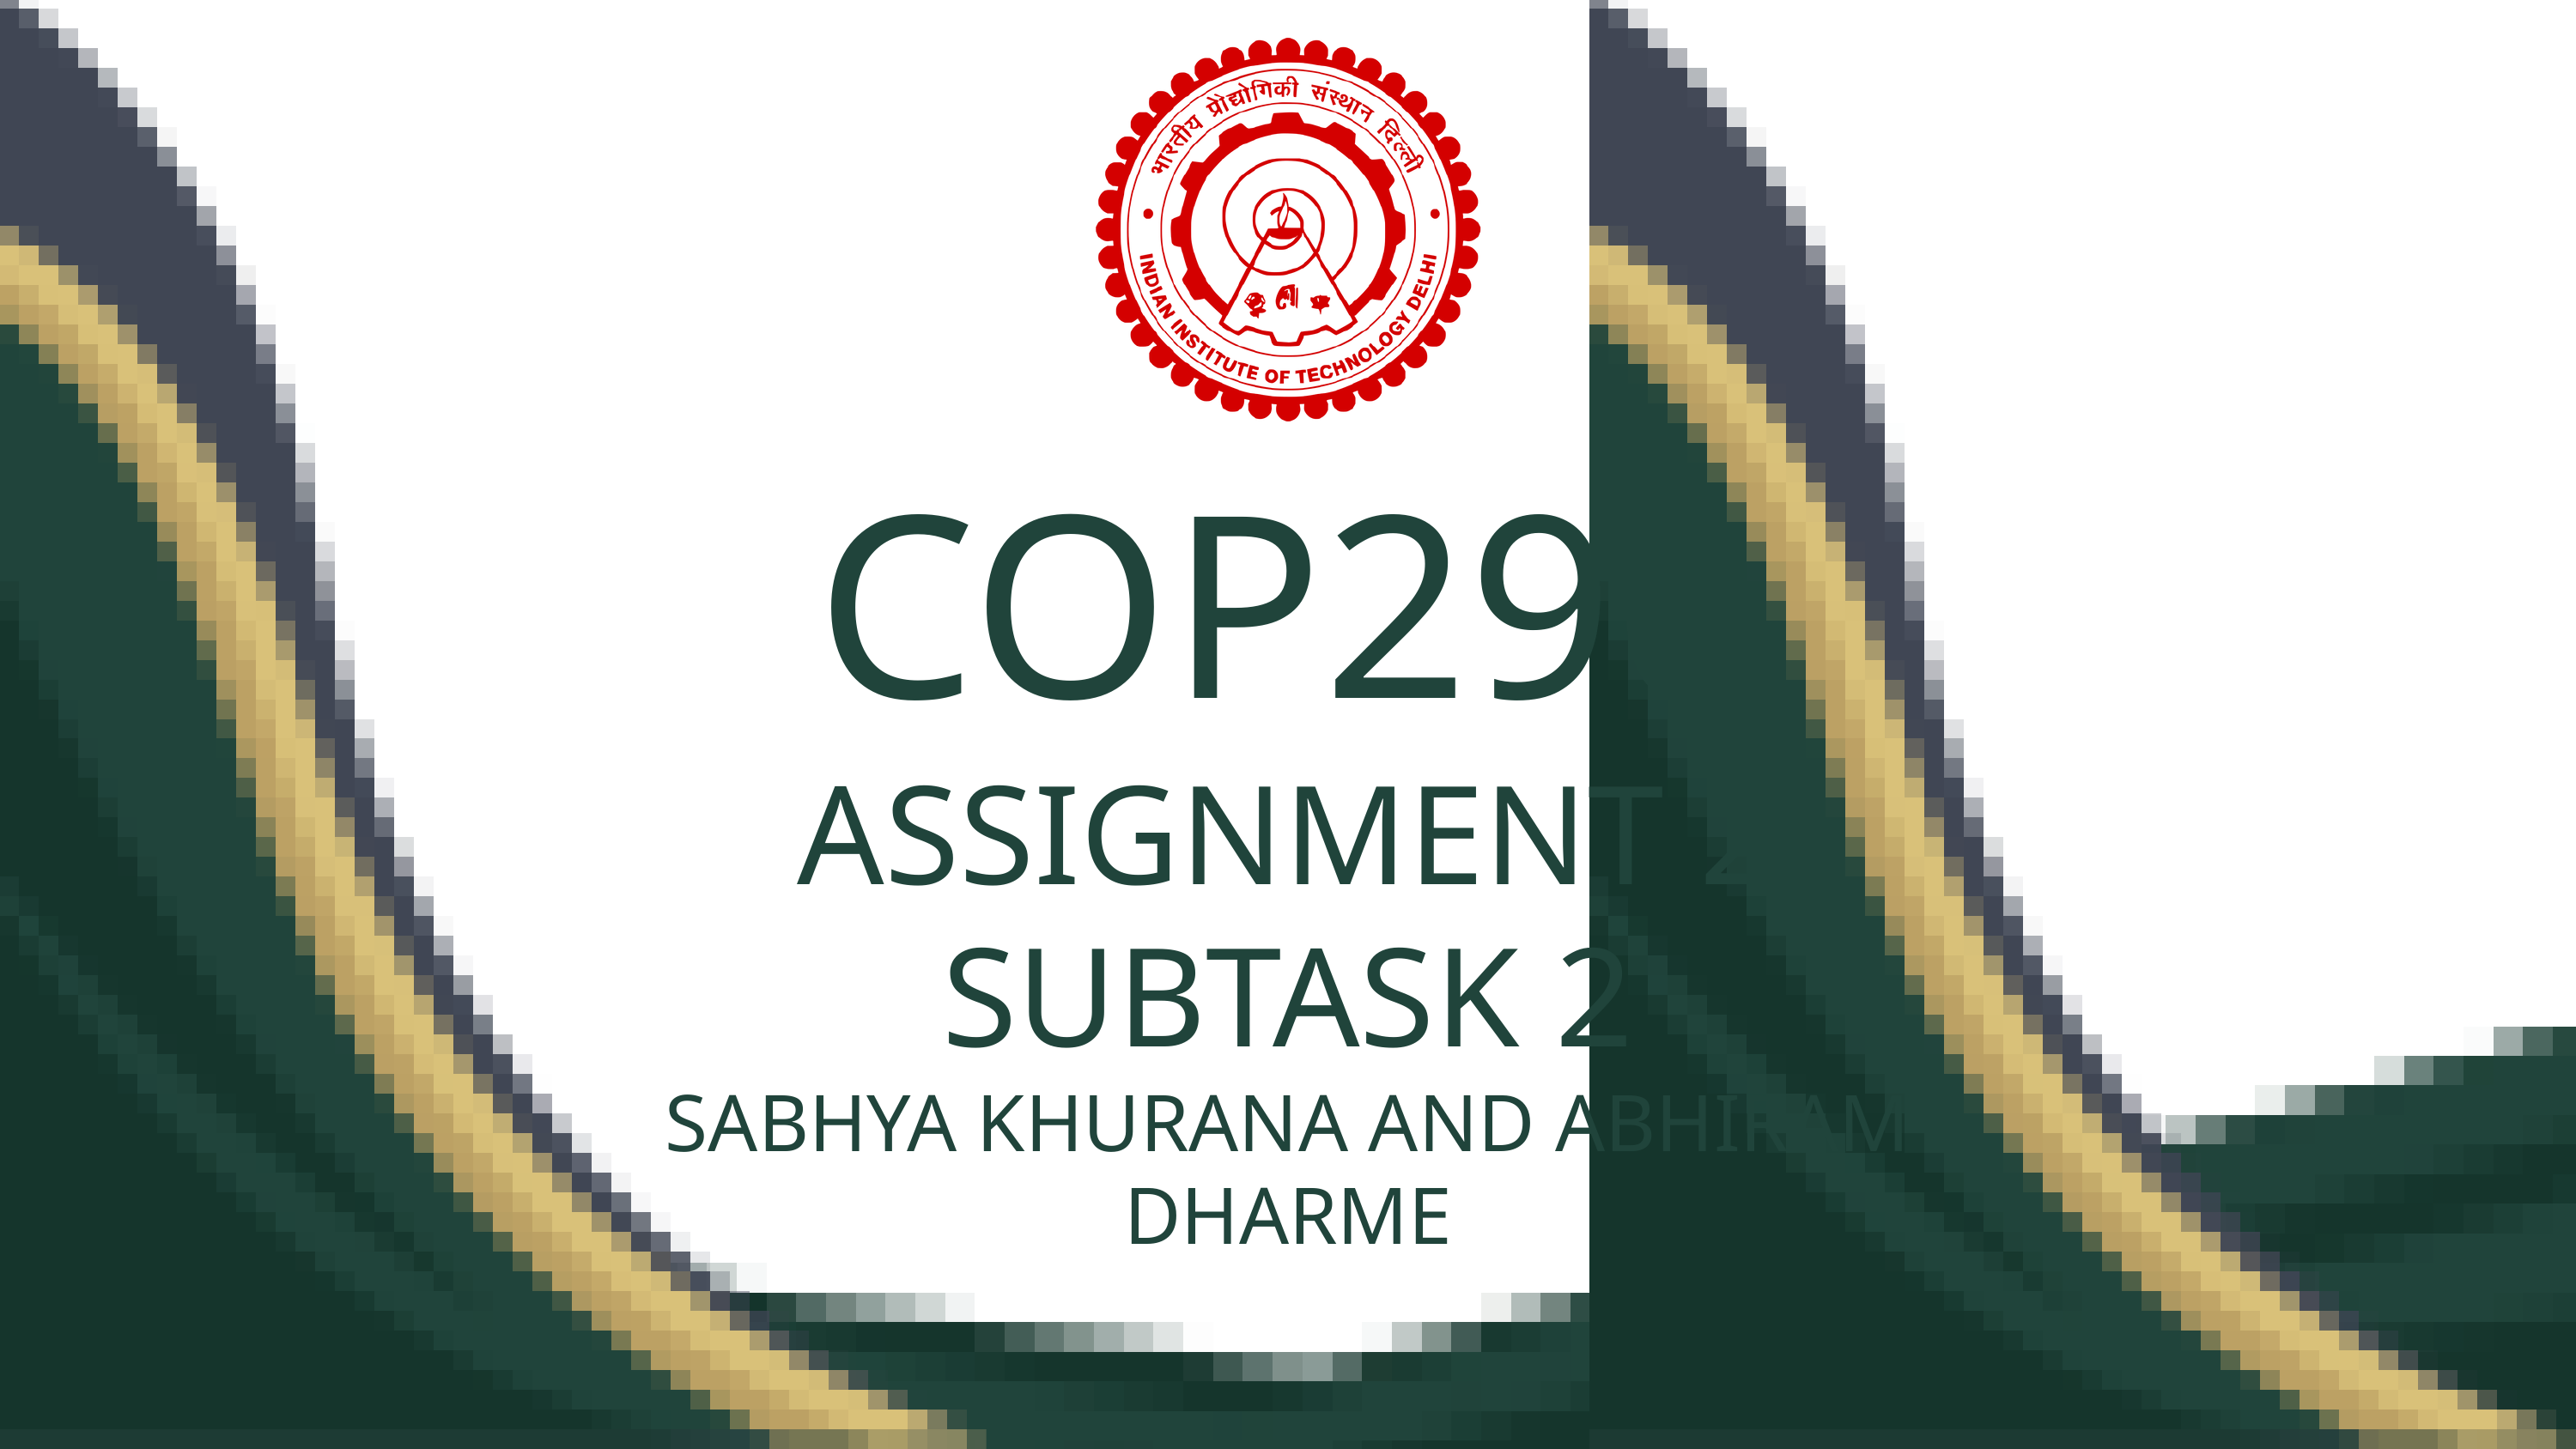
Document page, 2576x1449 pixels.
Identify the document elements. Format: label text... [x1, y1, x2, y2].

text_box [987, 1261, 1589, 1449]
text_box [0, 0, 987, 1449]
text_box [1092, 34, 1484, 425]
text_box COP290 ASSIGNMENT 2 SUBTASK 2 SABHYA KHURANA AND ABHIRAM DHARME [507, 447, 2069, 1261]
text_box [1589, 0, 2576, 1449]
